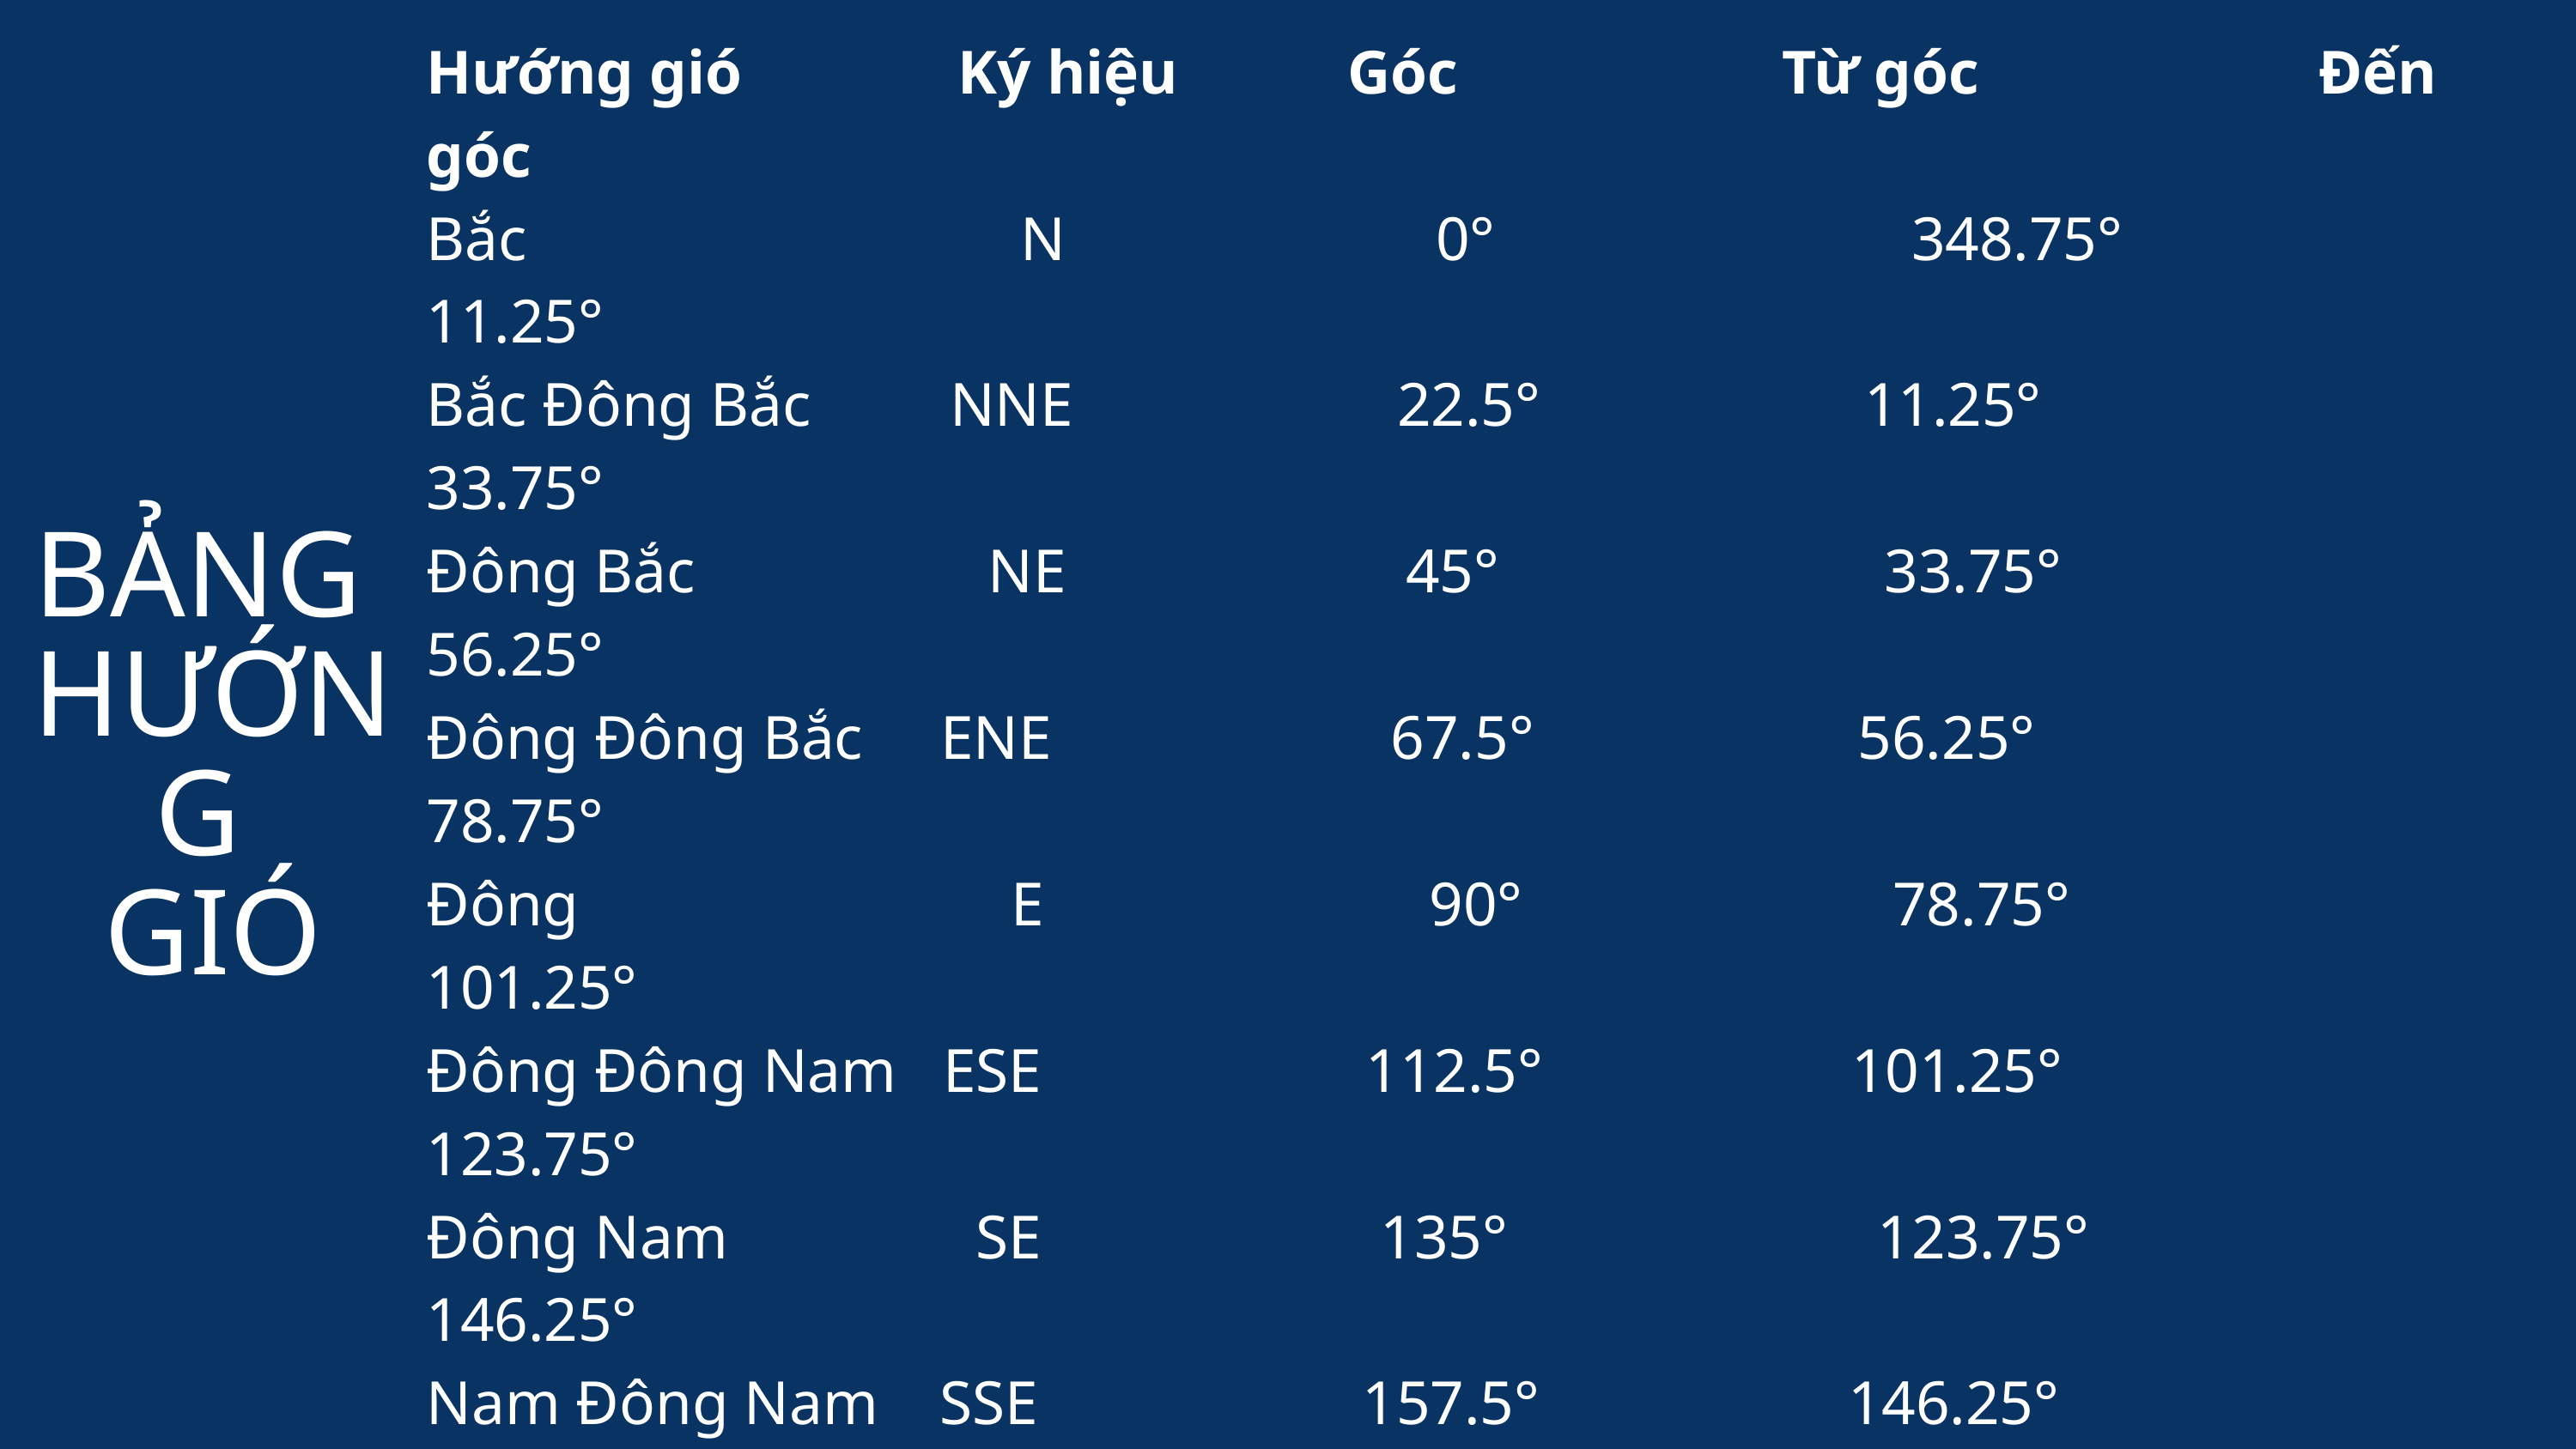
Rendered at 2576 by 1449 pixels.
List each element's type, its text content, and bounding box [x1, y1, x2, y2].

text_box Hướng gió Ký hiệu Góc Từ góc Đến góc Bắc N 0° 348.75° 11.25° Bắc Đông Bắc NNE 22.5° 11.25° 33.75° Đông Bắc NE 45° 33.75° 56.25° Đông Đông Bắc ENE 67.5° 56.25° 78.75° Đông E 90° 78.75° 101.25° Đông Đông Nam ESE 112.5° 101.25° 123.75° Đông Nam SE 135° 123.75° 146.25° Nam Đông Nam SSE 157.5° 146.25° 168.75° Nam S 180° 168.75° 191.25° Nam Tây Nam SSW 202.5° 191.25° 213.75° Tây Nam SW 225° 213.75° 236.25° Tây Tây Nam WSW 247.5° 236.25° 258.75° Tây W 270° 258.75° 281.25° Tây Tây Bắc WNW 292.5° 281.25° 303.75° Tây Bắc NW 315° 303.75° 326.25° Bắc Tây Bắc NNW 337.5° 326.25° 348.75° [426, 22, 2516, 1449]
text_box BẢNG HƯỚNG GIÓ [0, 521, 427, 998]
